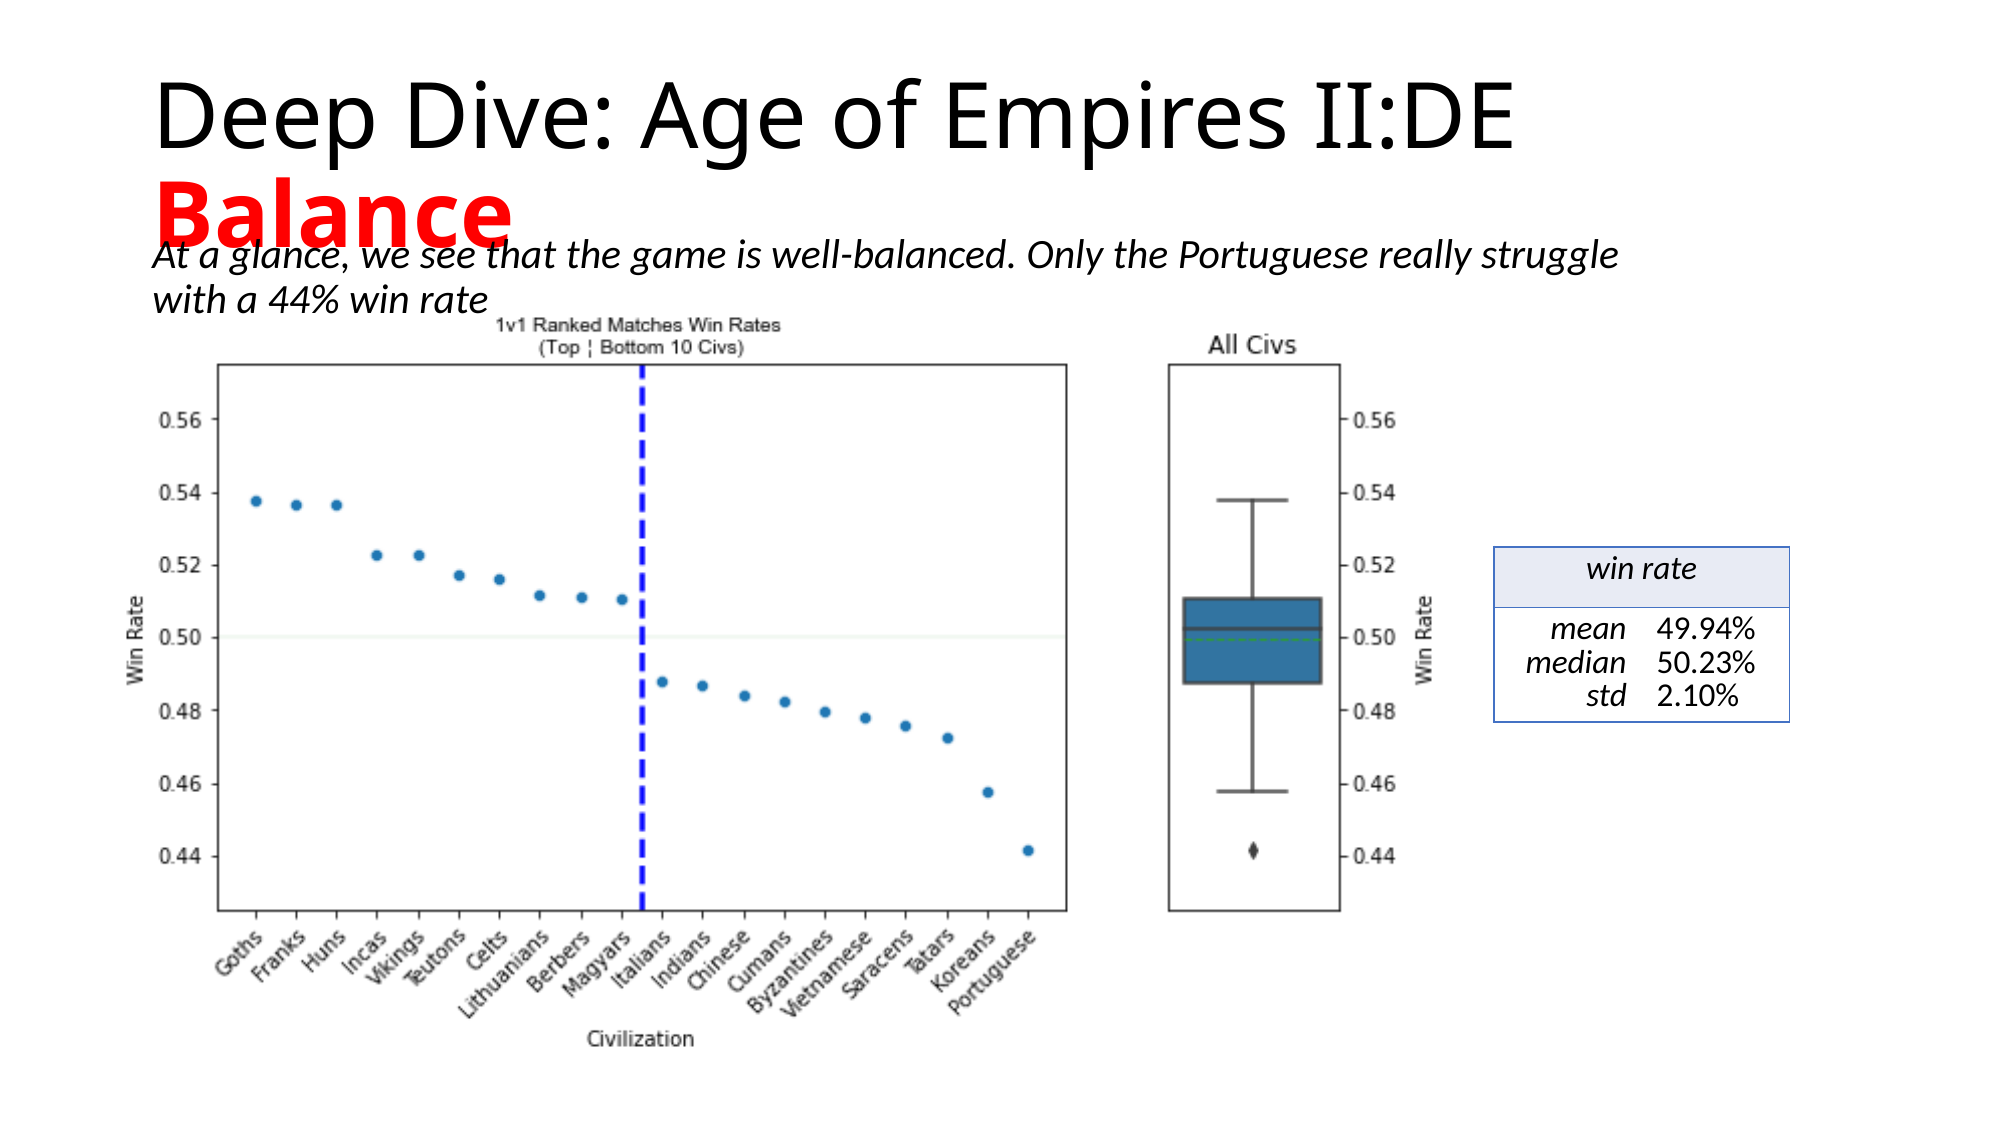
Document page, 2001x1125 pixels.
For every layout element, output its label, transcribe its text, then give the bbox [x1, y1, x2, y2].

table_cell 49.94% 50.23% 2.10% [1642, 608, 1789, 721]
text_box At a glance, we see that the game is well-balanced. Only the Portuguese really struggle with a 44% win rate [137, 225, 1688, 331]
table_cell mean median std [1495, 608, 1642, 721]
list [115, 304, 1452, 1065]
title Deep Dive: Age of Empires II:DE Balance [137, 59, 1863, 278]
table_header win rate [1495, 548, 1789, 607]
